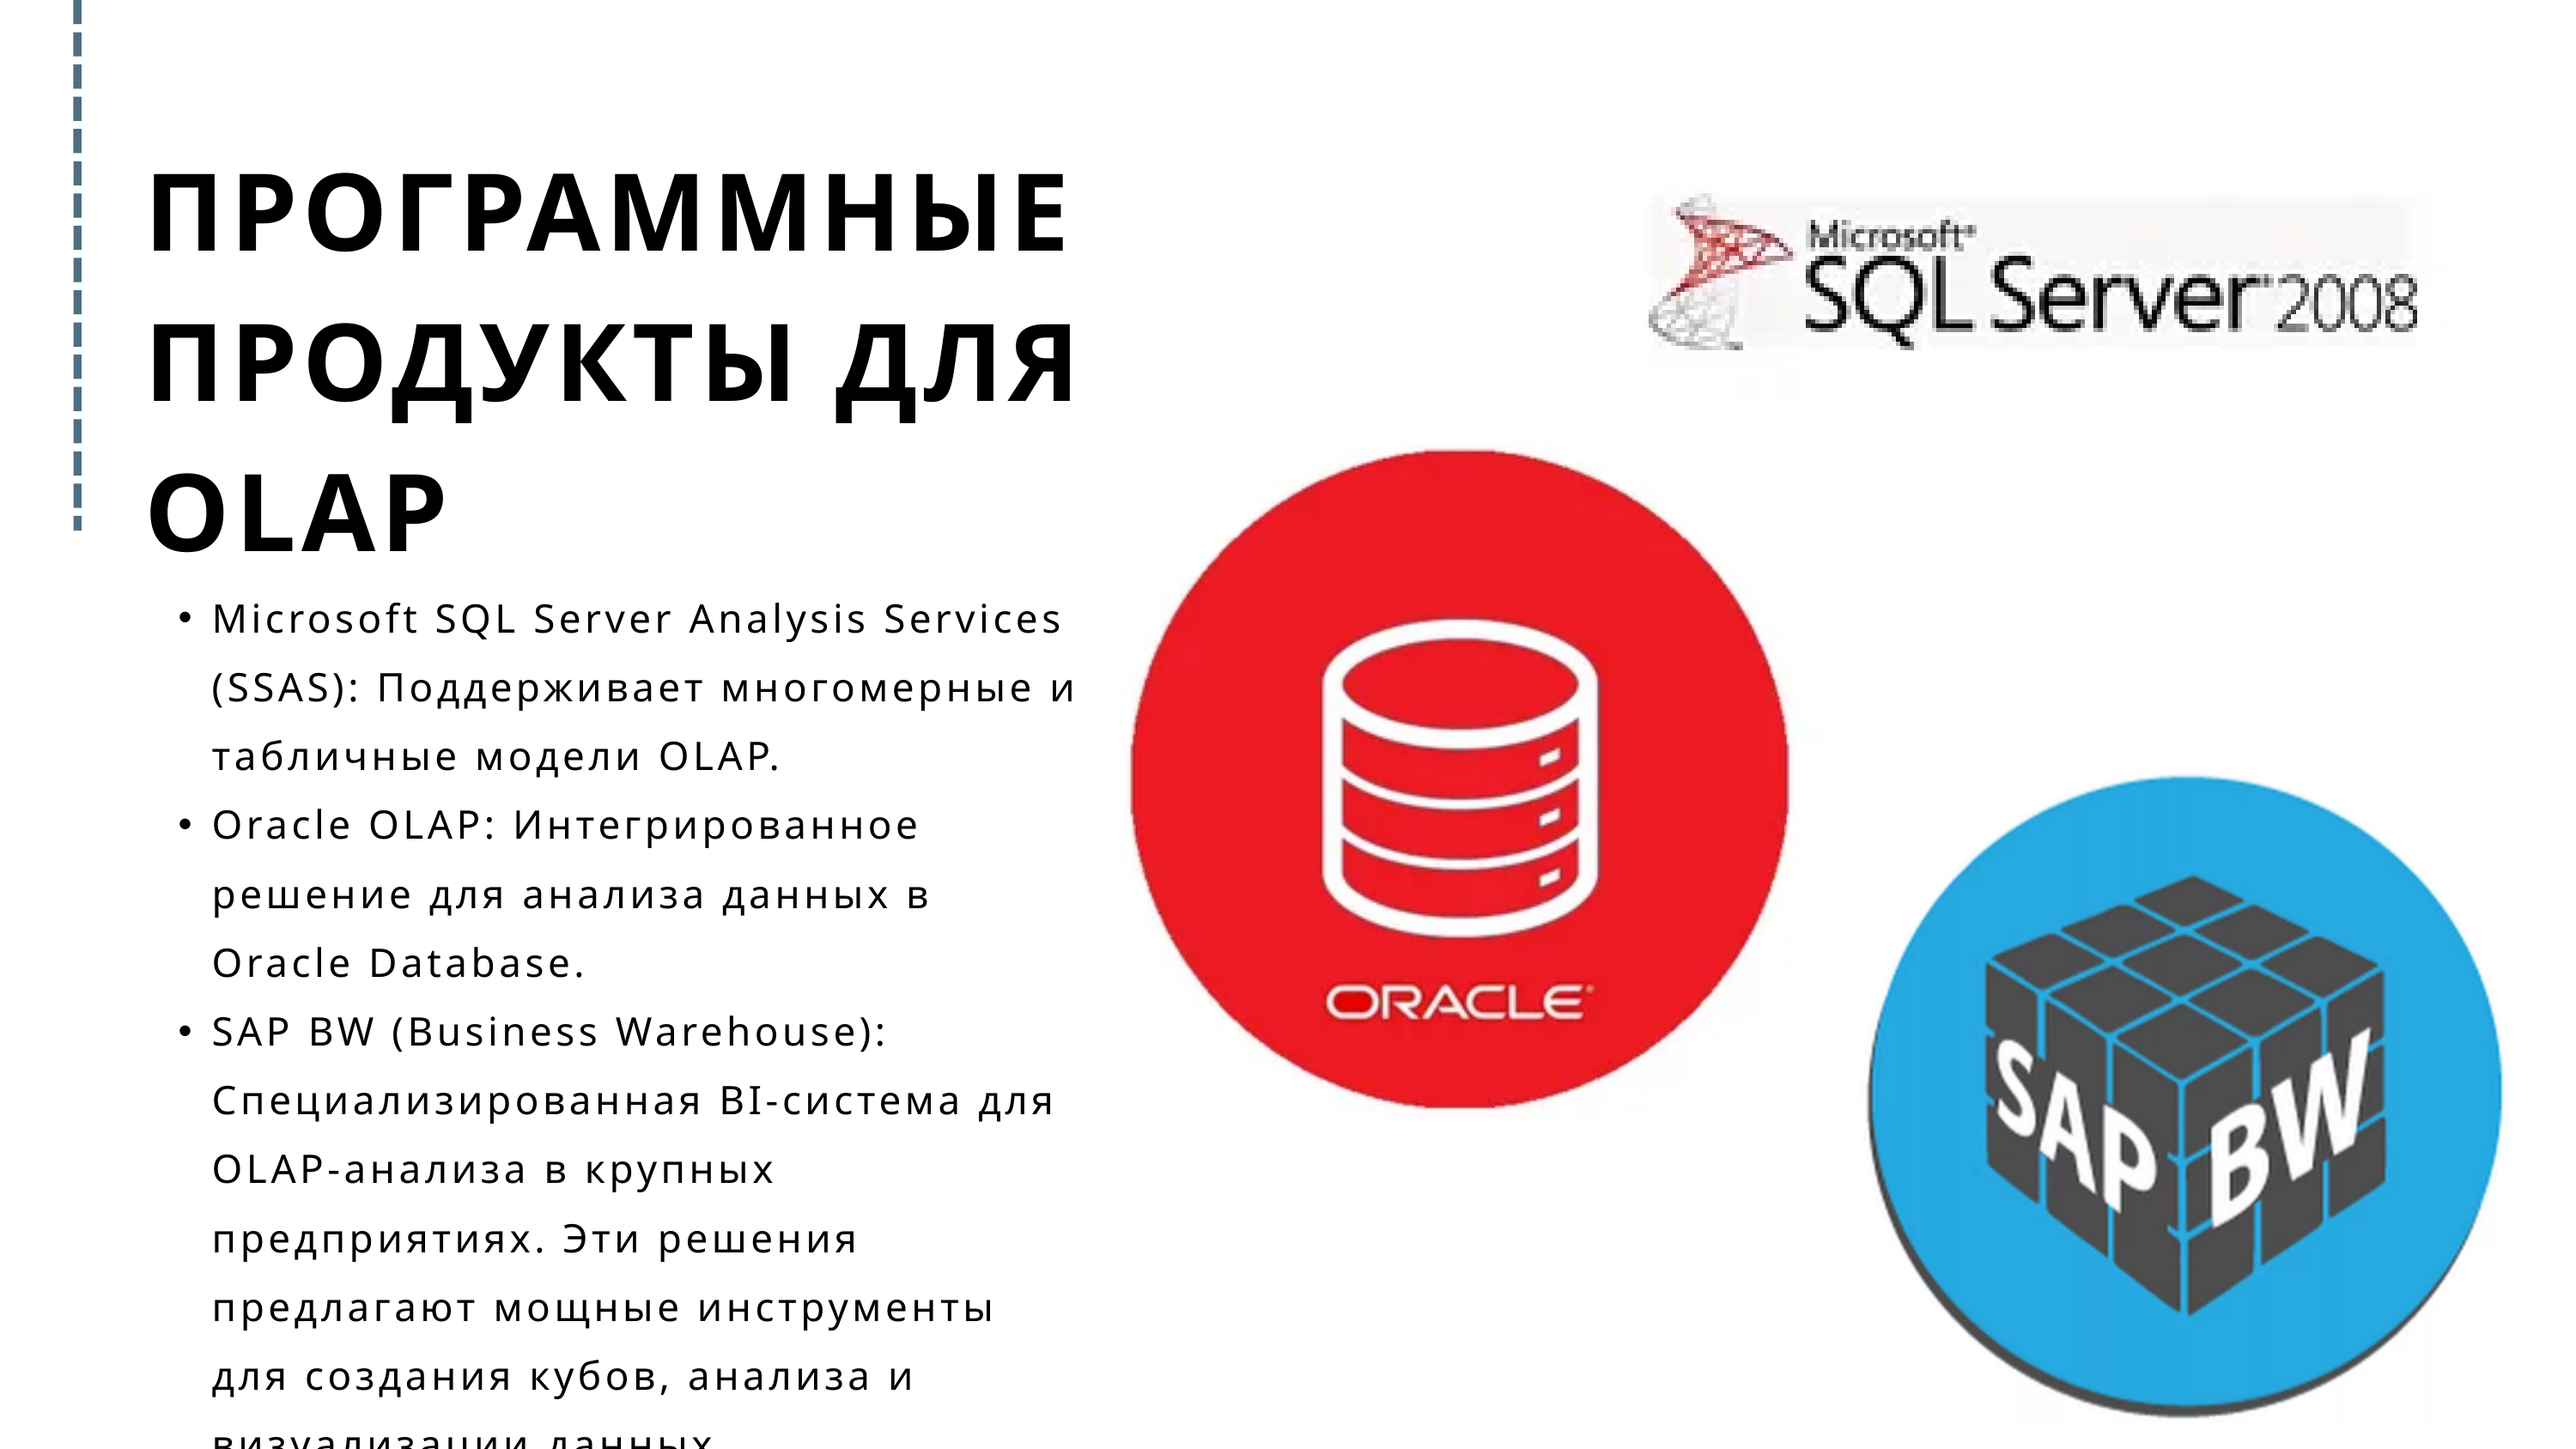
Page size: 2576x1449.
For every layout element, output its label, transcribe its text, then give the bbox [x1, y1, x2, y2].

text_box ПРОГРАММНЫЕ ПРОДУКТЫ ДЛЯ OLAP [144, 122, 1289, 573]
text_box [1850, 767, 2511, 1426]
text_box Microsoft SQL Server Analysis Services (SSAS): Поддерживает многомерные и табличные модели OLAP. Oracle OLAP: Интегрированное решение для анализа данных в Oracle Database. SAP BW (Business Warehouse): Специализированная BI-система для OLAP-анализа в крупных предприятиях. Эти решения предлагают мощные инструменты для создания кубов, анализа и визуализации данных. [144, 572, 1087, 1449]
text_box [1519, 0, 2543, 782]
text_box [1087, 408, 1834, 1155]
